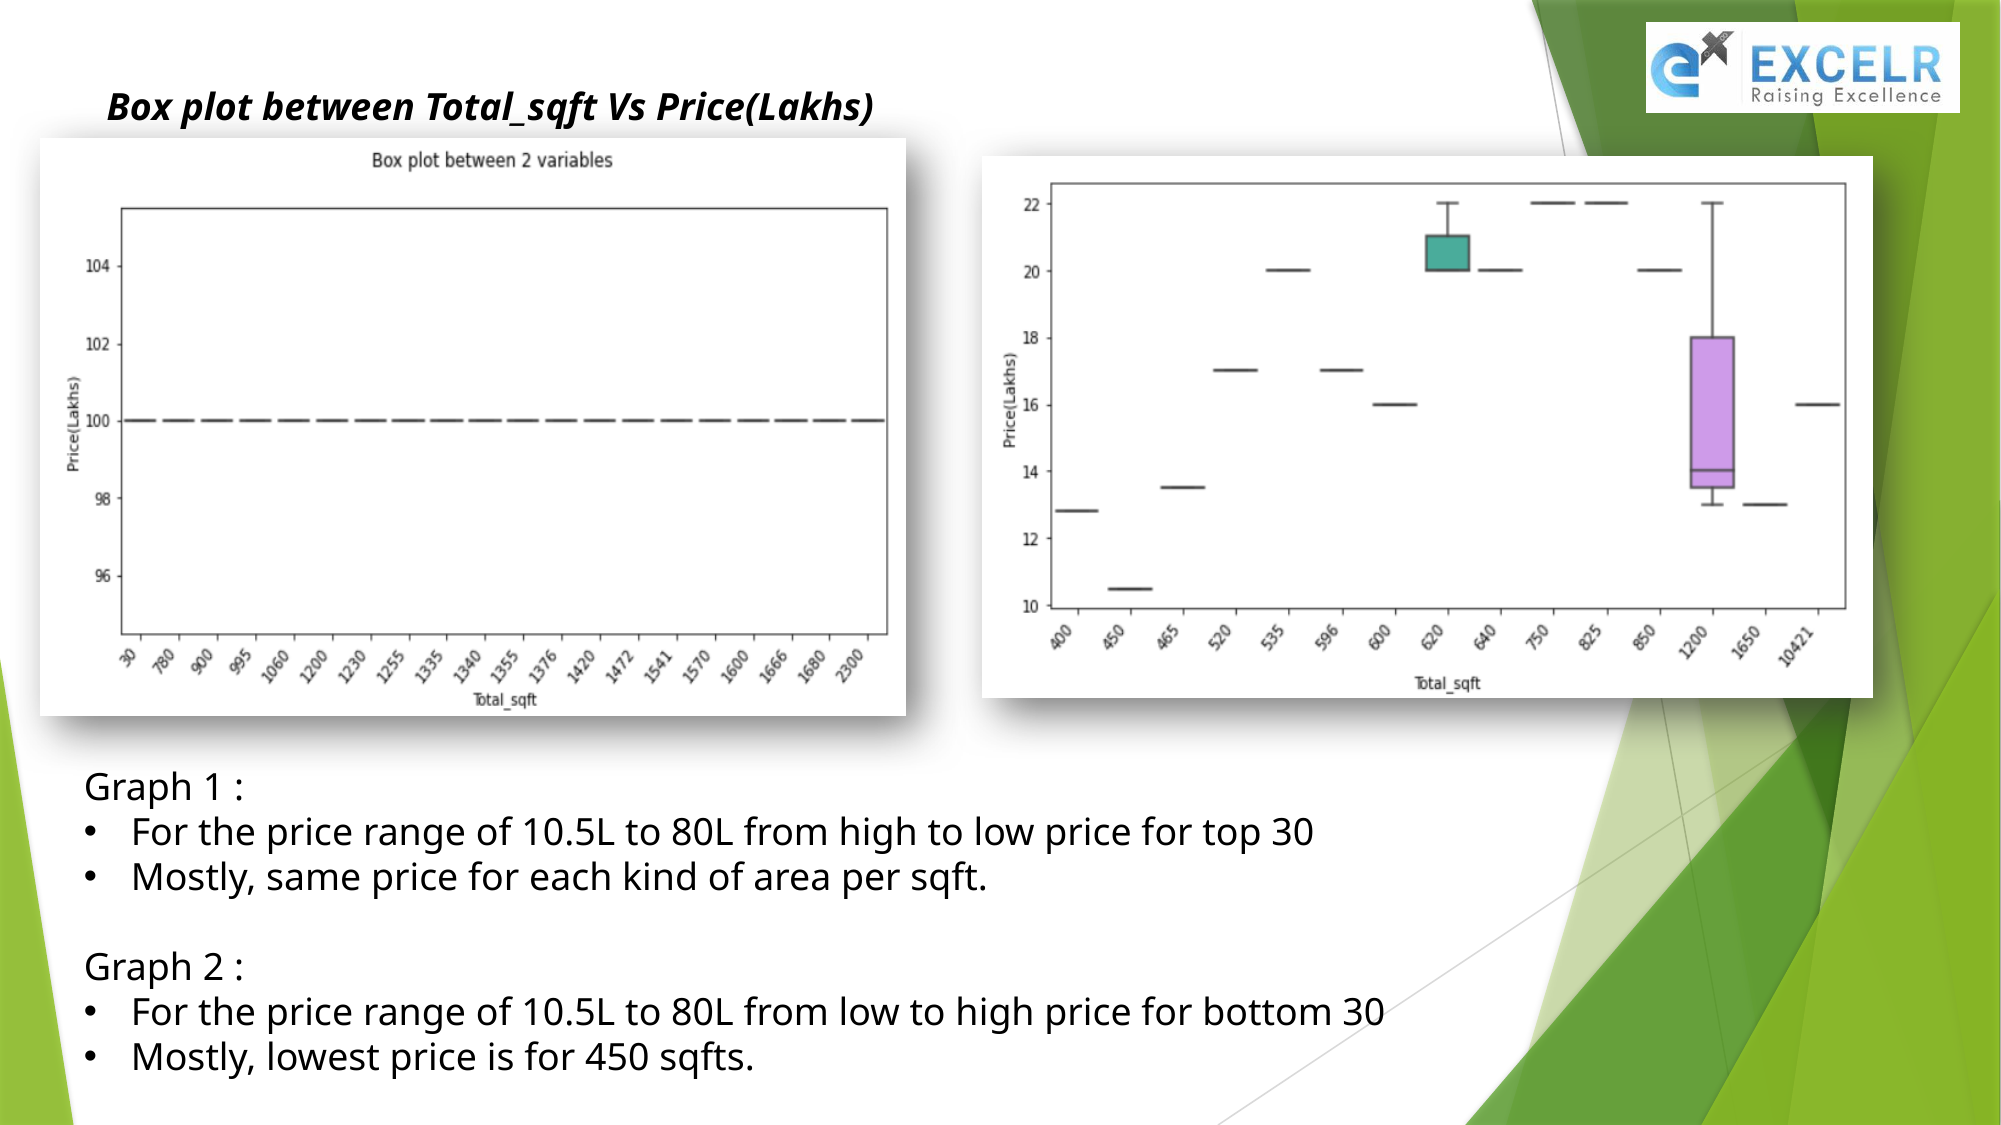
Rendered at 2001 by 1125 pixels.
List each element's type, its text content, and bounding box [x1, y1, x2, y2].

text_box Box plot between Total_sqft Vs Price(Lakhs) [91, 75, 1092, 136]
picture [39, 137, 907, 717]
picture [981, 155, 1873, 699]
text_box Graph 1 : For the price range of 10.5L to 80L from high to low price for top 30 Mostly, same price for each kind of area per sqft. Graph 2 : For the price range of 10.5L to 80L from low to high price for bottom 30 Mostly, lowest price is for 450 sqfts. [69, 756, 1692, 1086]
